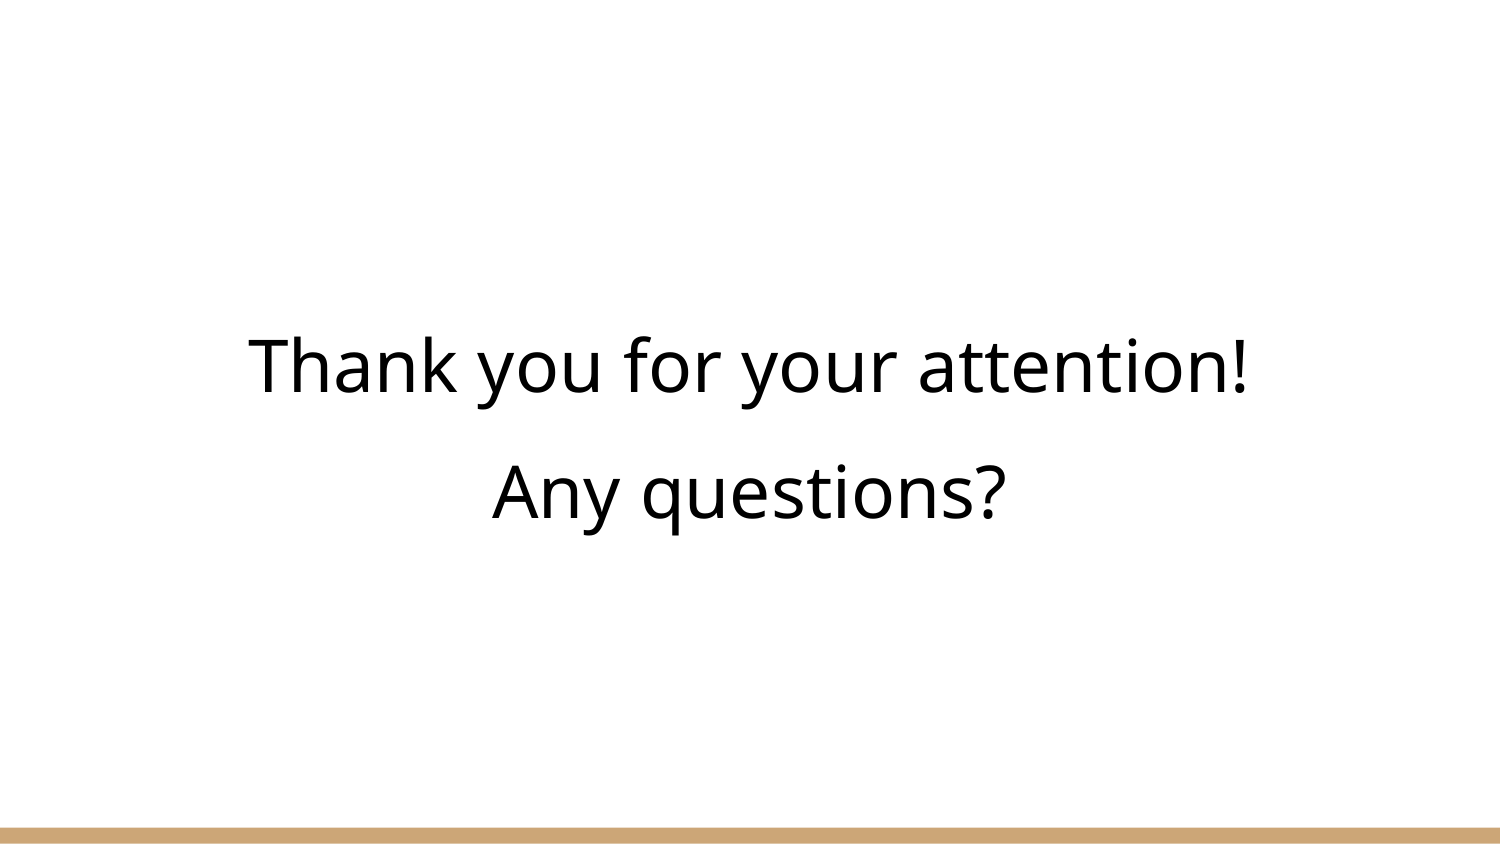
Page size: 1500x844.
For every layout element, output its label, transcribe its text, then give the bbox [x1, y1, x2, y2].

list Thank you for your attention! Any questions? [51, 199, 1449, 750]
